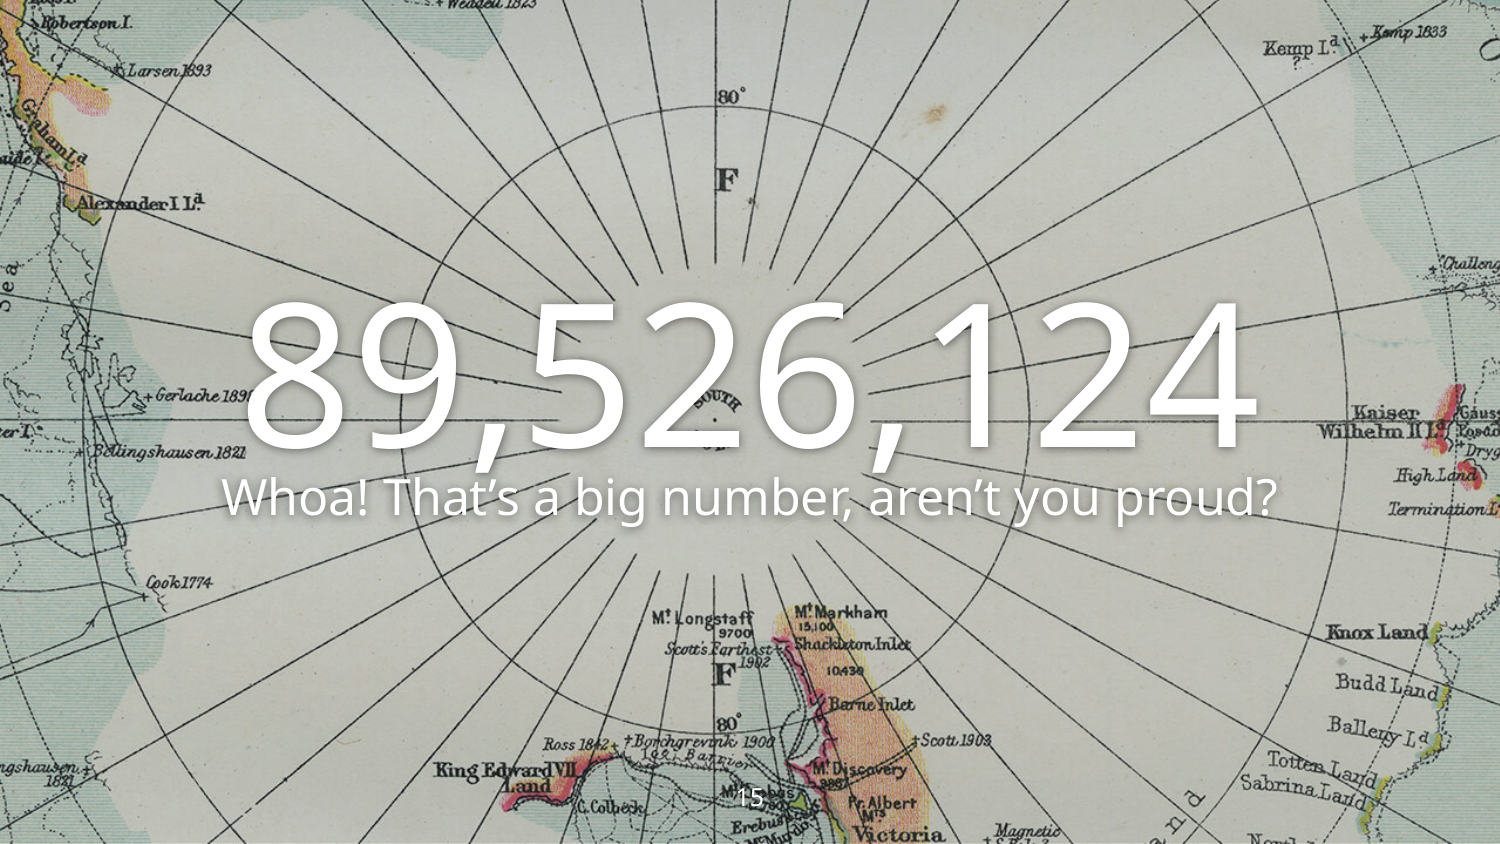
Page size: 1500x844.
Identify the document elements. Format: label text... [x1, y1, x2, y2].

picture [0, 0, 1500, 844]
title 89,526,124 [112, 297, 1388, 462]
slide_number ‹#› [705, 753, 795, 844]
subtitle Whoa! That’s a big number, aren’t you proud? [112, 465, 1388, 595]
